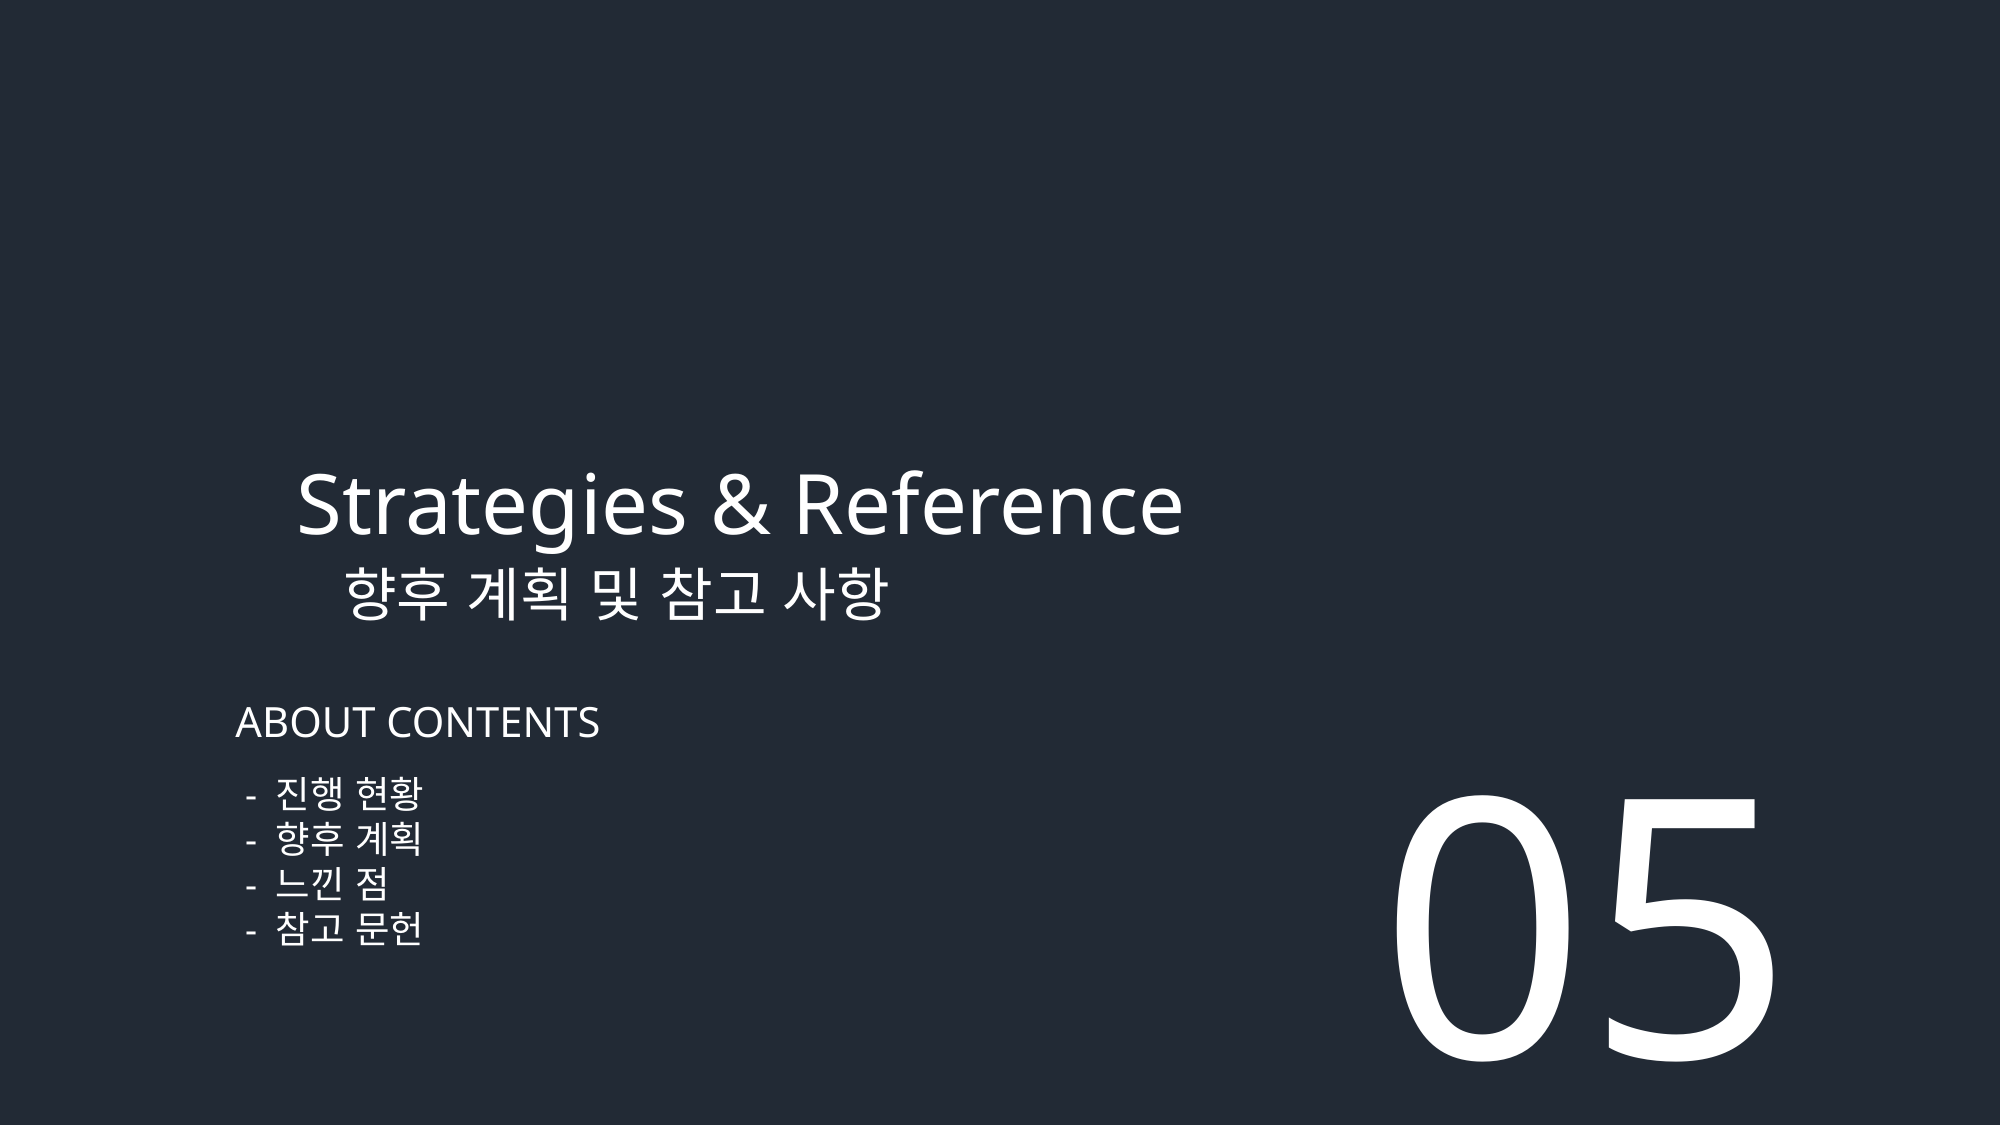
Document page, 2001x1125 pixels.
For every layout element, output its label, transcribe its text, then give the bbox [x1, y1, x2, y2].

text_box 05 [1364, 688, 1930, 1125]
text_box Strategies & Reference 향후 계획 및 참고 사항 [282, 433, 1202, 636]
text_box ABOUT CONTENTS - 진행 현황 - 향후 계획 - 느낀 점 - 참고 문헌 [220, 688, 616, 958]
